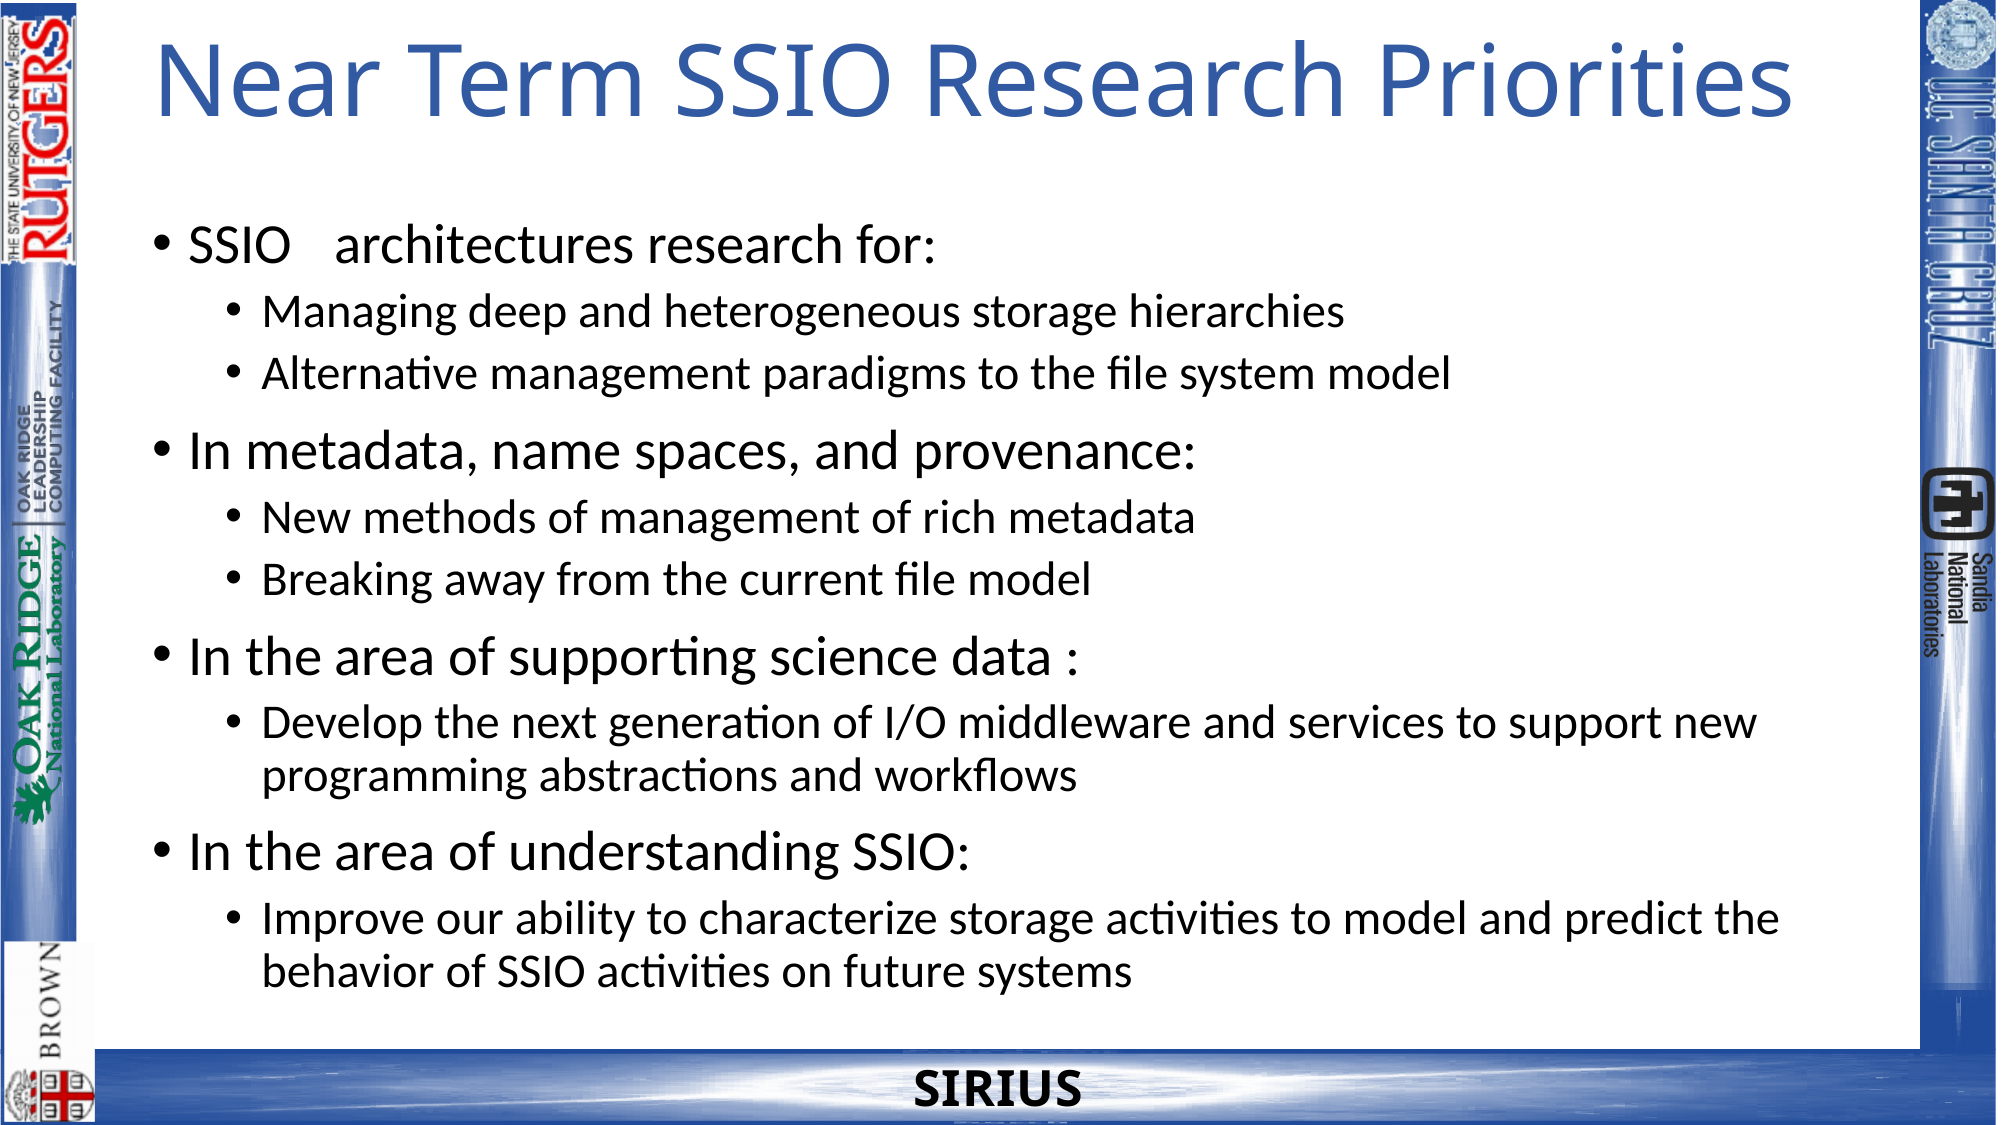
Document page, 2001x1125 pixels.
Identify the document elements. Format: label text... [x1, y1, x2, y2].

list SSIO architectures research for: Managing deep and heterogeneous storage hierarchies Alternative management paradigms to the file system model In metadata, name spaces, and provenance: New methods of management of rich metadata Breaking away from the current file model In the area of supporting science data : Develop the next generation of I/O middleware and services to support new programming abstractions and workflows In the area of understanding SSIO: Improve our ability to characterize storage activities to model and predict the behavior of SSIO activities on future systems [137, 206, 1863, 1014]
title Near Term SSIO Research Priorities [137, 19, 1863, 149]
picture [12, 301, 66, 825]
picture [1921, 465, 1996, 660]
picture [1, 4, 75, 275]
picture [1921, 0, 1995, 348]
picture [5, 942, 94, 1121]
